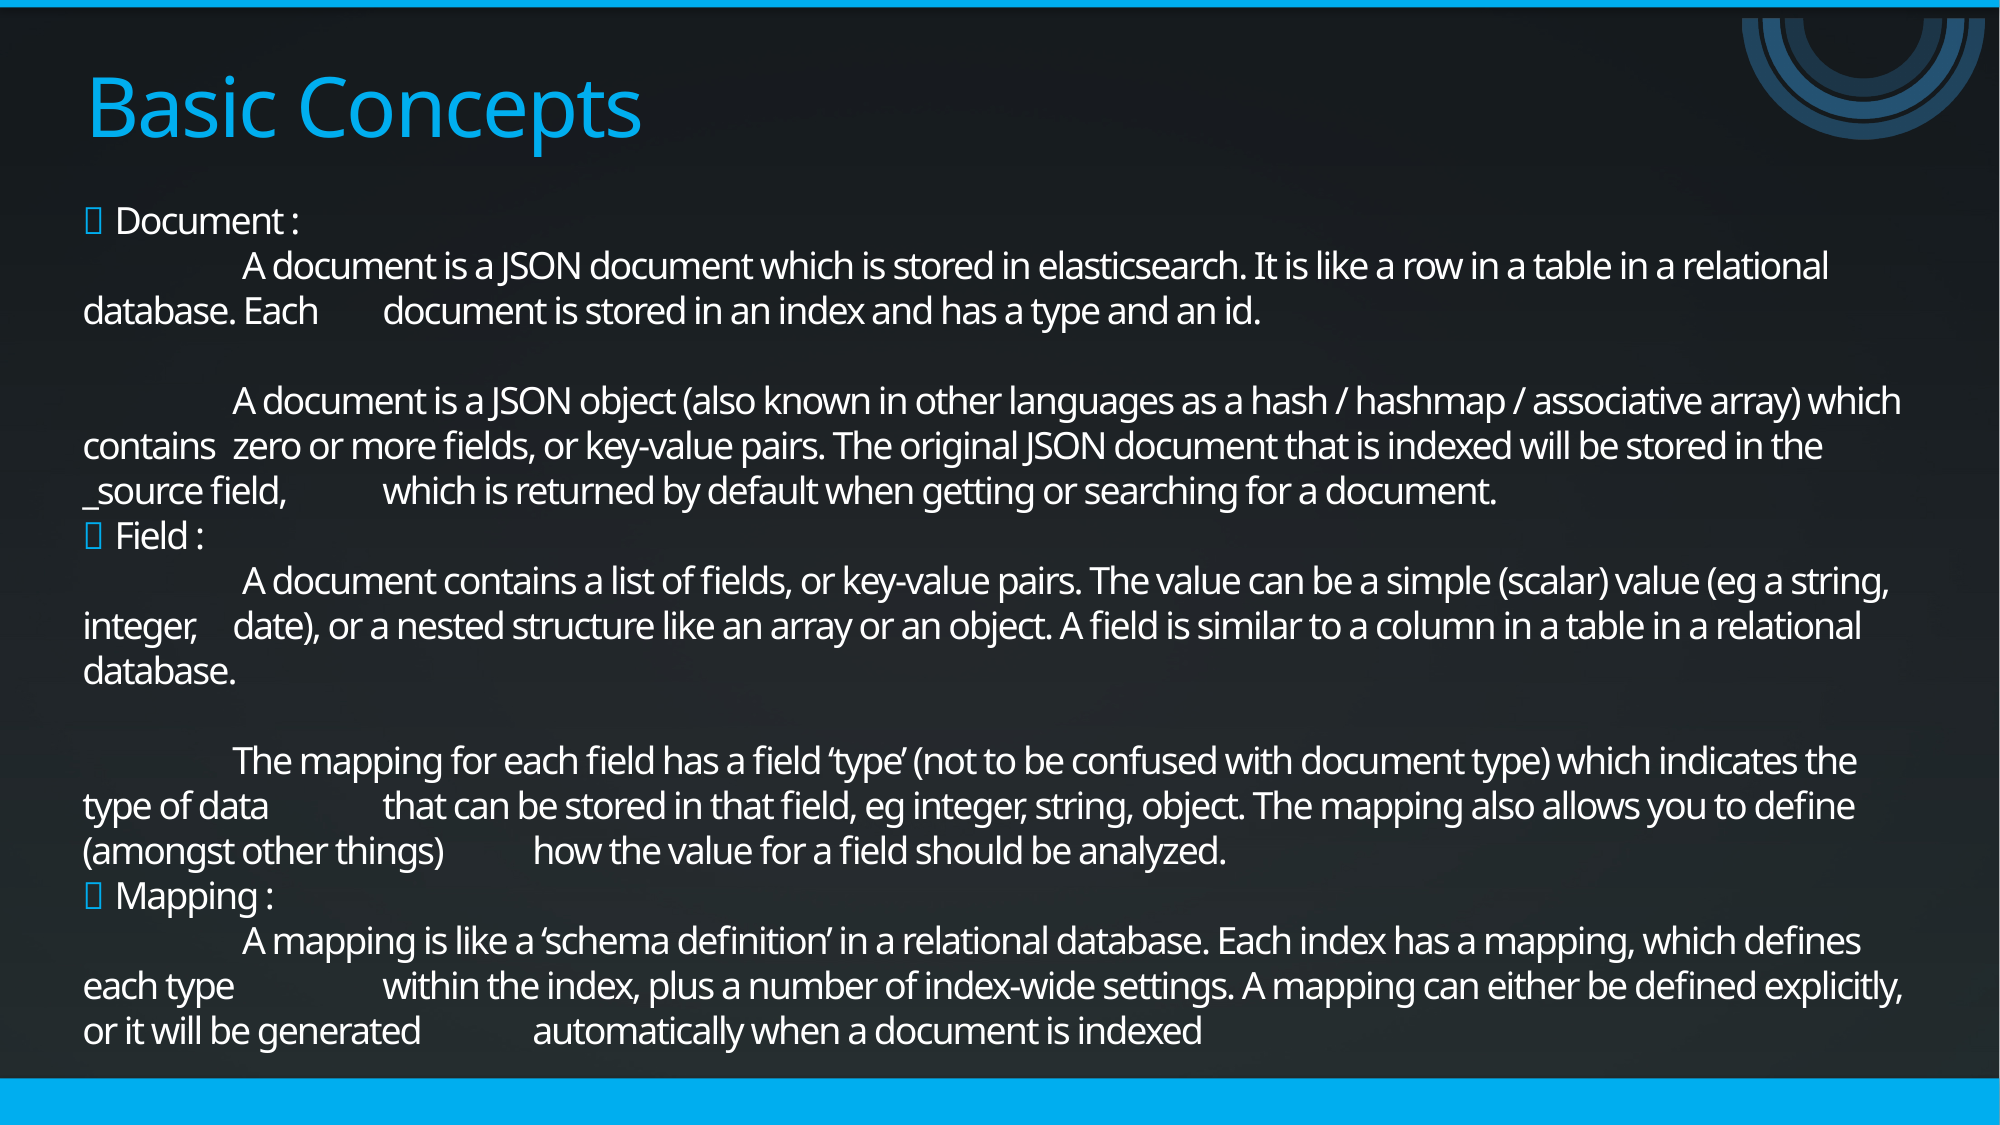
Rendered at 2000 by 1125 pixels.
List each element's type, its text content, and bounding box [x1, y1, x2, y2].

picture [0, 8, 2000, 1077]
text_box  Document : A document is a JSON document which is stored in elasticsearch. It is like a row in a table in a relational database. Each document is stored in an index and has a type and an id. A document is a JSON object (also known in other languages as a hash / hashmap / associative array) which contains zero or more fields, or key-value pairs. The original JSON document that is indexed will be stored in the _source field, which is returned by default when getting or searching for a document.  Field : A document contains a list of fields, or key-value pairs. The value can be a simple (scalar) value (eg a string, integer, date), or a nested structure like an array or an object. A field is similar to a column in a table in a relational database. The mapping for each field has a field ‘type’ (not to be confused with document type) which indicates the type of data that can be stored in that field, eg integer, string, object. The mapping also allows you to define (amongst other things) how the value for a field should be analyzed.  Mapping : A mapping is like a ‘schema definition’ in a relational database. Each index has a mapping, which defines each type within the index, plus a number of index-wide settings. A mapping can either be defined explicitly, or it will be generated automatically when a document is indexed [67, 189, 1932, 1059]
title Basic Concepts [85, 66, 1914, 157]
